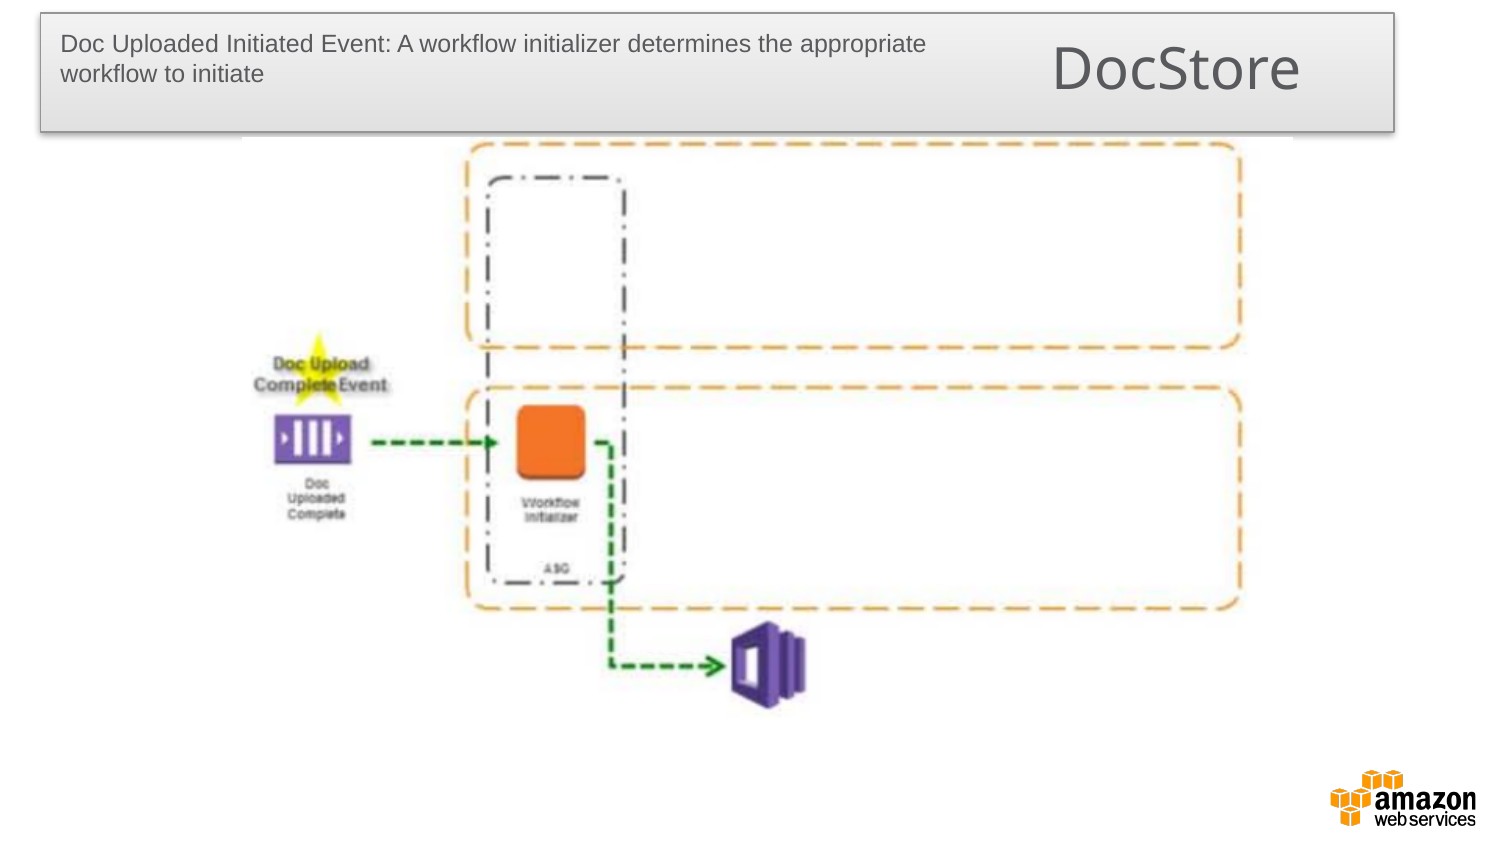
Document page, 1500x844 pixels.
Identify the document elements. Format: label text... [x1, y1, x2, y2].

text_box DocStore [1036, 23, 1391, 132]
title [40, 12, 1395, 133]
text_box Doc Uploaded Initiated Event: A workflow initializer determines the appropriate workflow to initiate [45, 20, 1030, 138]
picture [241, 137, 1293, 721]
